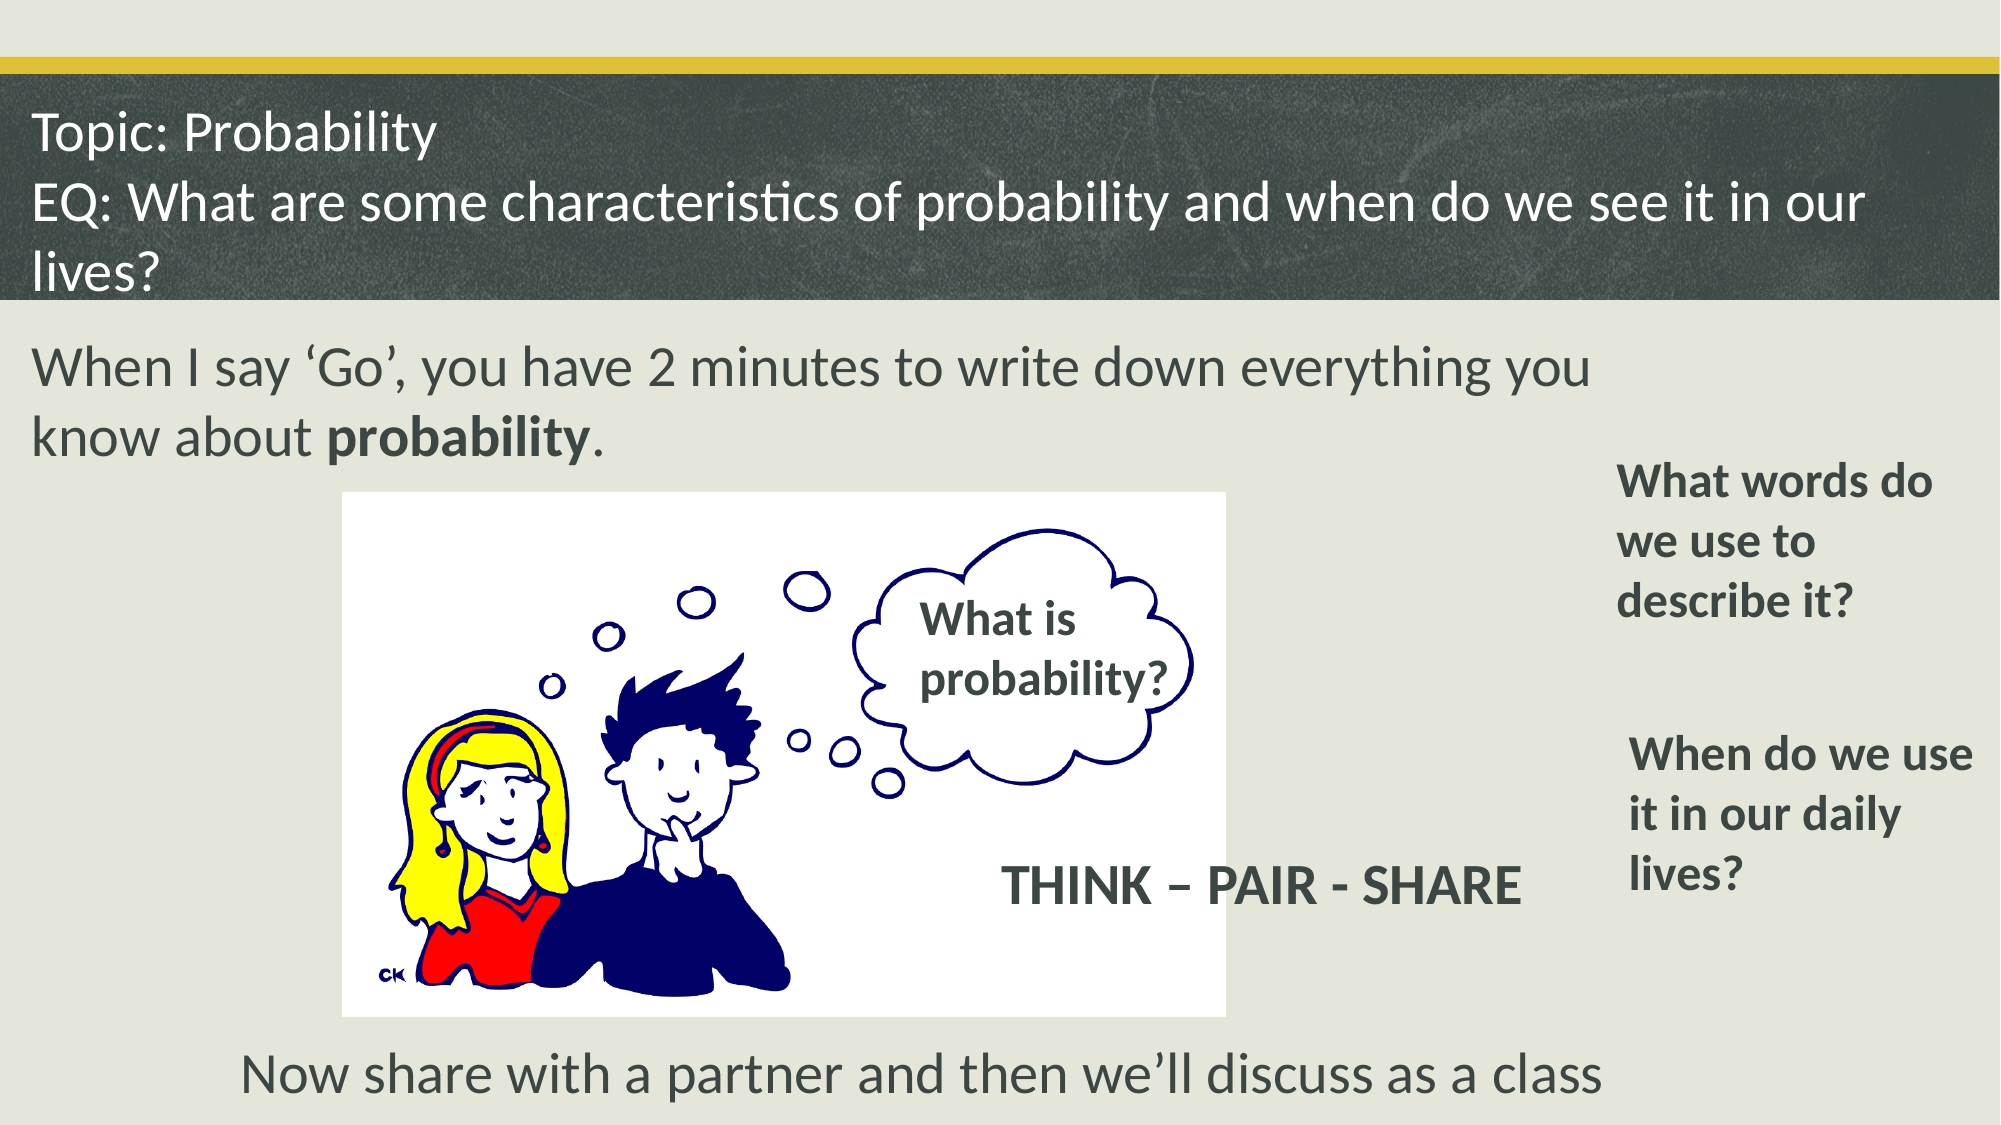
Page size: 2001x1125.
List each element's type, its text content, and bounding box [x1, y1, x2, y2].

text_box When I say ‘Go’, you have 2 minutes to write down everything you know about probability. [17, 321, 1678, 476]
text_box THINK – PAIR - SHARE [1226, 839, 1583, 924]
text_box Topic: Probability EQ: What are some characteristics of probability and when do we see it in our lives? [17, 85, 1976, 381]
picture [0, 74, 2000, 300]
text_box Now share with a partner and then we’ll discuss as a class [226, 1027, 1644, 1113]
picture [342, 491, 1226, 1017]
text_box When do we use it in our daily lives? [1613, 712, 2000, 968]
text_box What words do we use to describe it? [1601, 440, 2000, 695]
